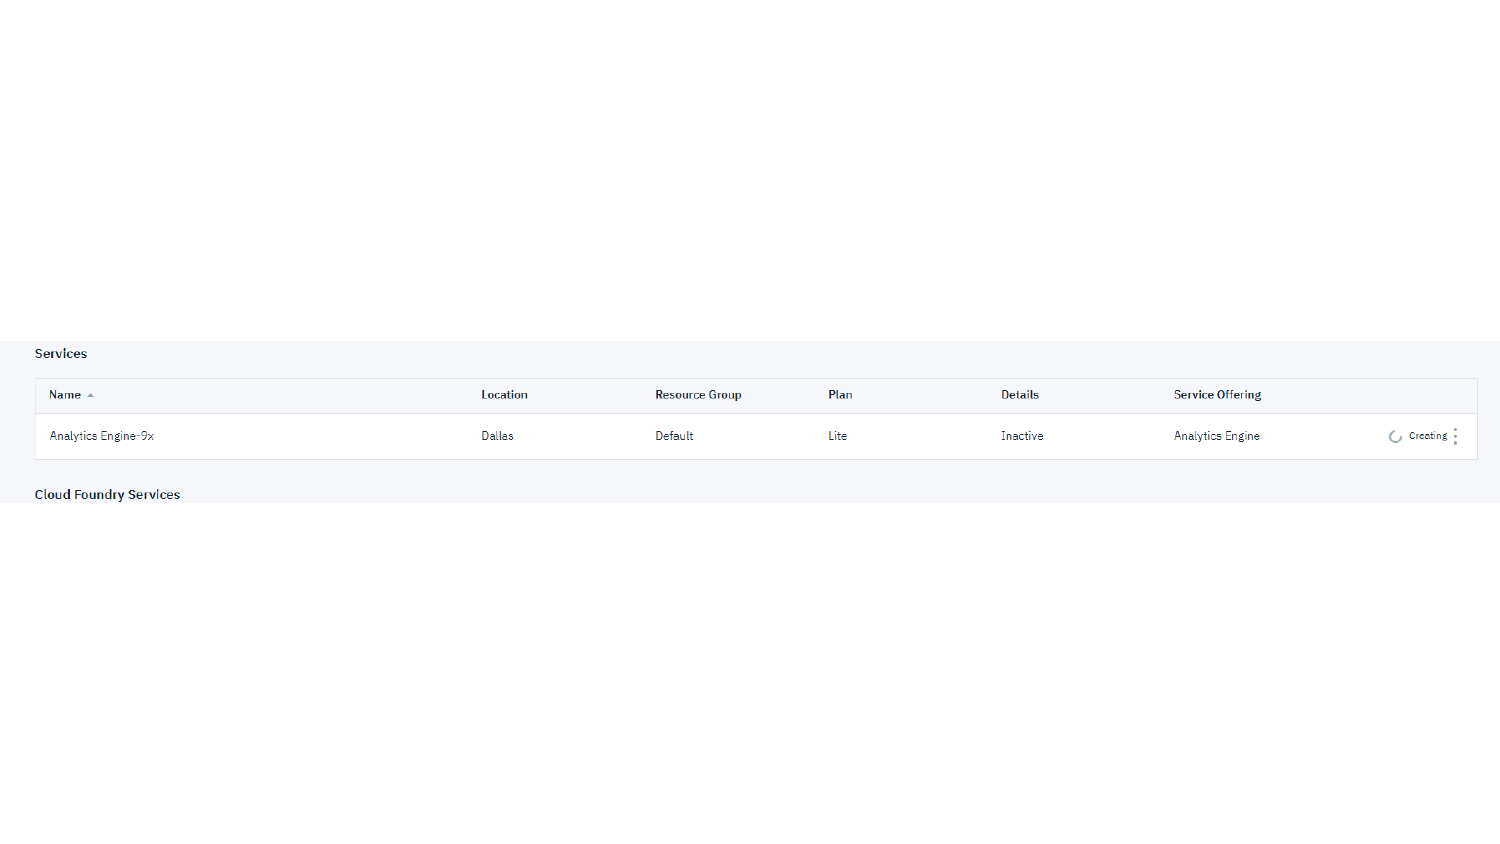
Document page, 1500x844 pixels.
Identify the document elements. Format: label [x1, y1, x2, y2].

picture [0, 340, 1500, 503]
